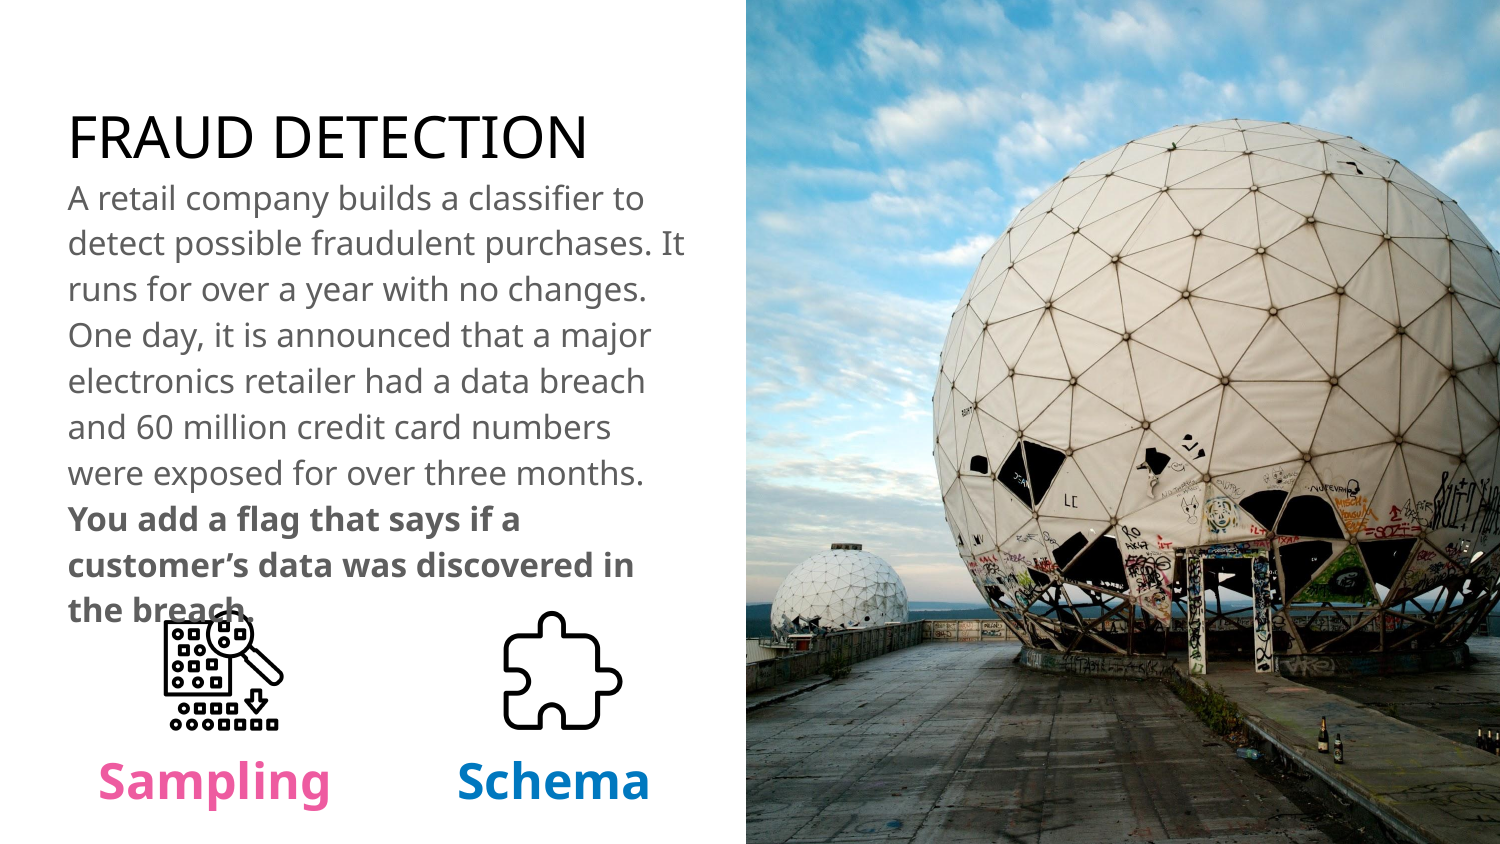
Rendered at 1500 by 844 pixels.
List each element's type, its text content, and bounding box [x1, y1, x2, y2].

picture [488, 606, 638, 756]
title FRAUD DETECTION [67, 0, 697, 170]
text_box Schema [406, 741, 703, 817]
list A retail company builds a classifier to detect possible fraudulent purchases. It runs for over a year with no changes. One day, it is announced that a major electronics retailer had a data breach and 60 million credit card numbers were exposed for over three months. You add a flag that says if a customer’s data was discovered in the breach. [67, 170, 697, 557]
picture [745, 0, 1500, 844]
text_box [67, 606, 364, 817]
